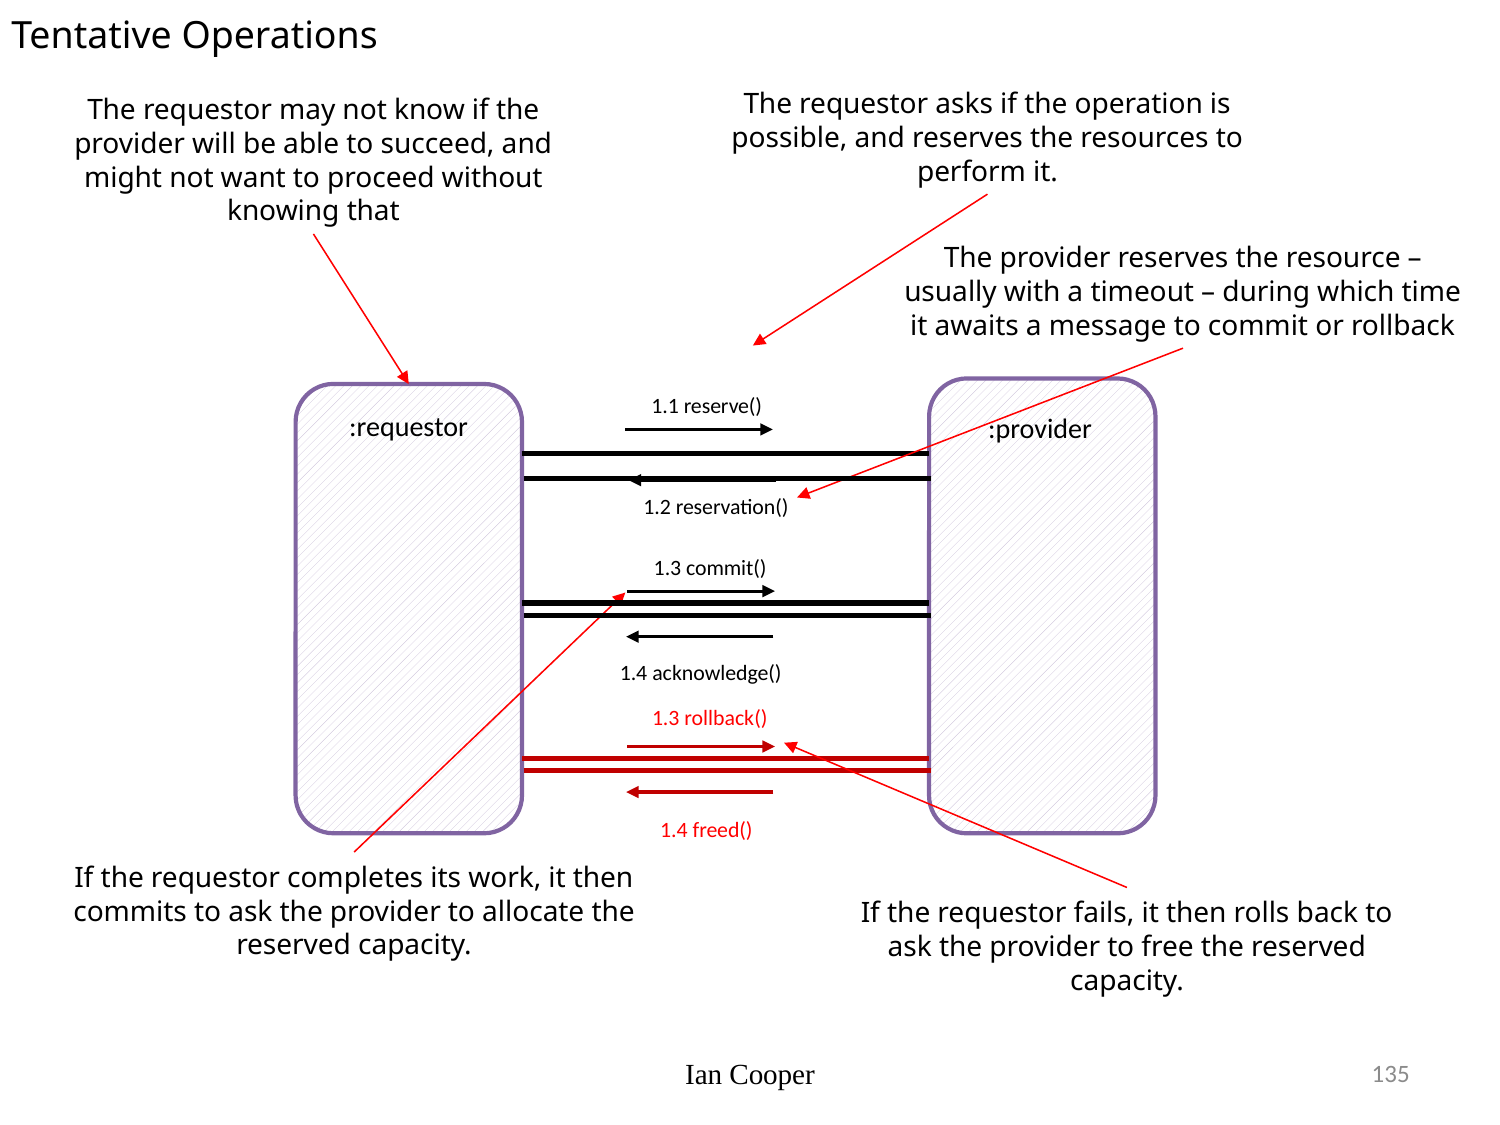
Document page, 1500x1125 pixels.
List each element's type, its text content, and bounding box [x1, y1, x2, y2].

text_box The requestor asks if the operation is possible, and reserves the resources to perform it. [683, 78, 1291, 195]
text_box 1.3 rollback() [637, 696, 785, 738]
text_box 1.1 reserve() [636, 383, 785, 425]
text_box The provider reserves the resource – usually with a timeout – during which time it awaits a message to commit or rollback [991, 232, 1487, 349]
text_box 1.4 freed() [645, 807, 775, 849]
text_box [353, 592, 626, 853]
text_box [293, 381, 525, 836]
text_box The requestor may not know if the provider will be able to succeed, and might not want to proceed without knowing that [50, 84, 577, 234]
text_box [783, 742, 1128, 888]
slide_number 135 [1074, 1042, 1425, 1103]
text_box 1.3 commit() [638, 545, 787, 587]
text_box 1.4 acknowledge() [630, 650, 800, 692]
footer Ian Cooper [512, 1042, 988, 1103]
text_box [796, 349, 1184, 498]
text_box If the requestor fails, it then rolls back to ask the provider to free the reserved capacity. [823, 887, 1431, 1004]
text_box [752, 195, 988, 346]
text_box Tentative Operations [0, 0, 1500, 68]
text_box :requestor [334, 401, 486, 450]
text_box If the requestor completes its work, it then commits to ask the provider to allocate the reserved capacity. [50, 852, 658, 968]
text_box [926, 507, 1158, 833]
text_box 1.2 reservation() [628, 487, 824, 527]
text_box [313, 235, 409, 385]
